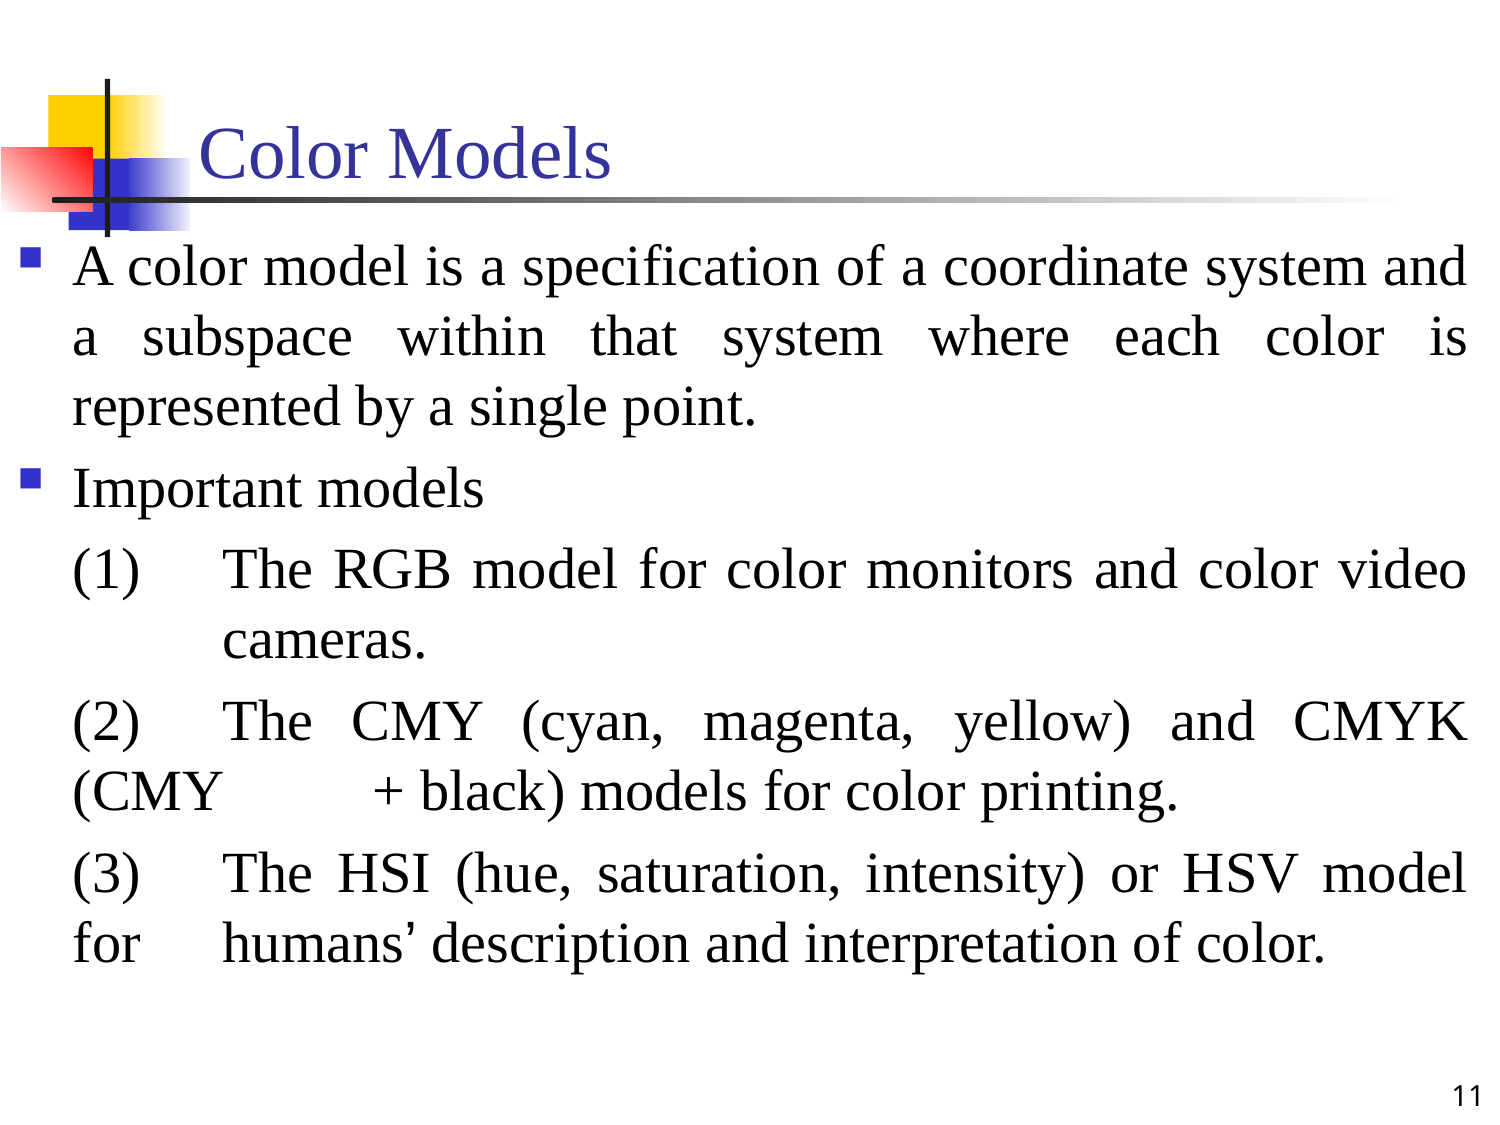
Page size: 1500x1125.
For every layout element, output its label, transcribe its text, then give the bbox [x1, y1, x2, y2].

slide_number 11 [1234, 1082, 1500, 1125]
list A color model is a specification of a coordinate system and a subspace within that system where each color is represented by a single point. Important models (1) The RGB model for color monitors and color video cameras. (2) The CMY (cyan, magenta, yellow) and CMYK (CMY + black) models for color printing. (3) The HSI (hue, saturation, intensity) or HSV model for humans’ description and interpretation of color. [17, 227, 1469, 1083]
title Color Models [183, 0, 1462, 202]
